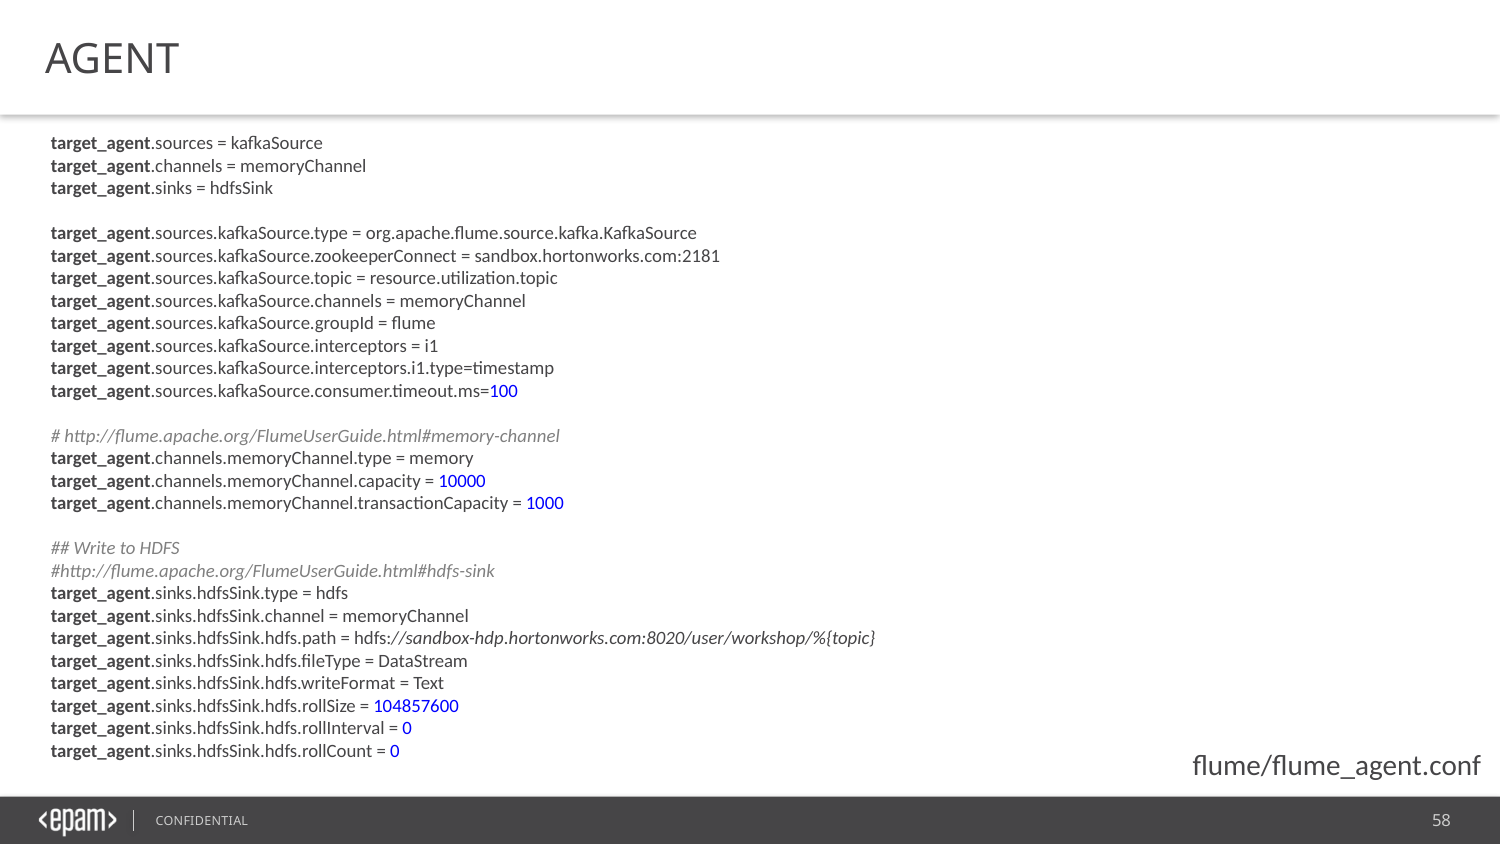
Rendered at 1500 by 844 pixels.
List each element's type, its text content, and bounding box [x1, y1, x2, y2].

list AGENT [0, 0, 1500, 115]
picture [38, 808, 117, 837]
text_box flume/flume_agent.conf [473, 738, 1497, 789]
text_box target_agent.sources = kafkaSource target_agent.channels = memoryChannel target_agent.sinks = hdfsSink target_agent.sources.kafkaSource.type = org.apache.flume.source.kafka.KafkaSource target_agent.sources.kafkaSource.zookeeperConnect = sandbox.hortonworks.com:2181 target_agent.sources.kafkaSource.topic = resource.utilization.topic target_agent.sources.kafkaSource.channels = memoryChannel target_agent.sources.kafkaSource.groupId = flume target_agent.sources.kafkaSource.interceptors = i1 target_agent.sources.kafkaSource.interceptors.i1.type=timestamp target_agent.sources.kafkaSource.consumer.timeout.ms=100 # http://flume.apache.org/FlumeUserGuide.html#memory-channel target_agent.channels.memoryChannel.type = memory target_agent.channels.memoryChannel.capacity = 10000 target_agent.channels.memoryChannel.transactionCapacity = 1000 ## Write to HDFS #http://flume.apache.org/FlumeUserGuide.html#hdfs-sink target_agent.sinks.hdfsSink.type = hdfs target_agent.sinks.hdfsSink.channel = memoryChannel target_agent.sinks.hdfsSink.hdfs.path = hdfs://sandbox-hdp.hortonworks.com:8020/user/workshop/%{topic} target_agent.sinks.hdfsSink.hdfs.fileType = DataStream target_agent.sinks.hdfsSink.hdfs.writeFormat = Text target_agent.sinks.hdfsSink.hdfs.rollSize = 104857600 target_agent.sinks.hdfsSink.hdfs.rollInterval = 0 target_agent.sinks.hdfsSink.hdfs.rollCount = 0 [35, 123, 1232, 769]
